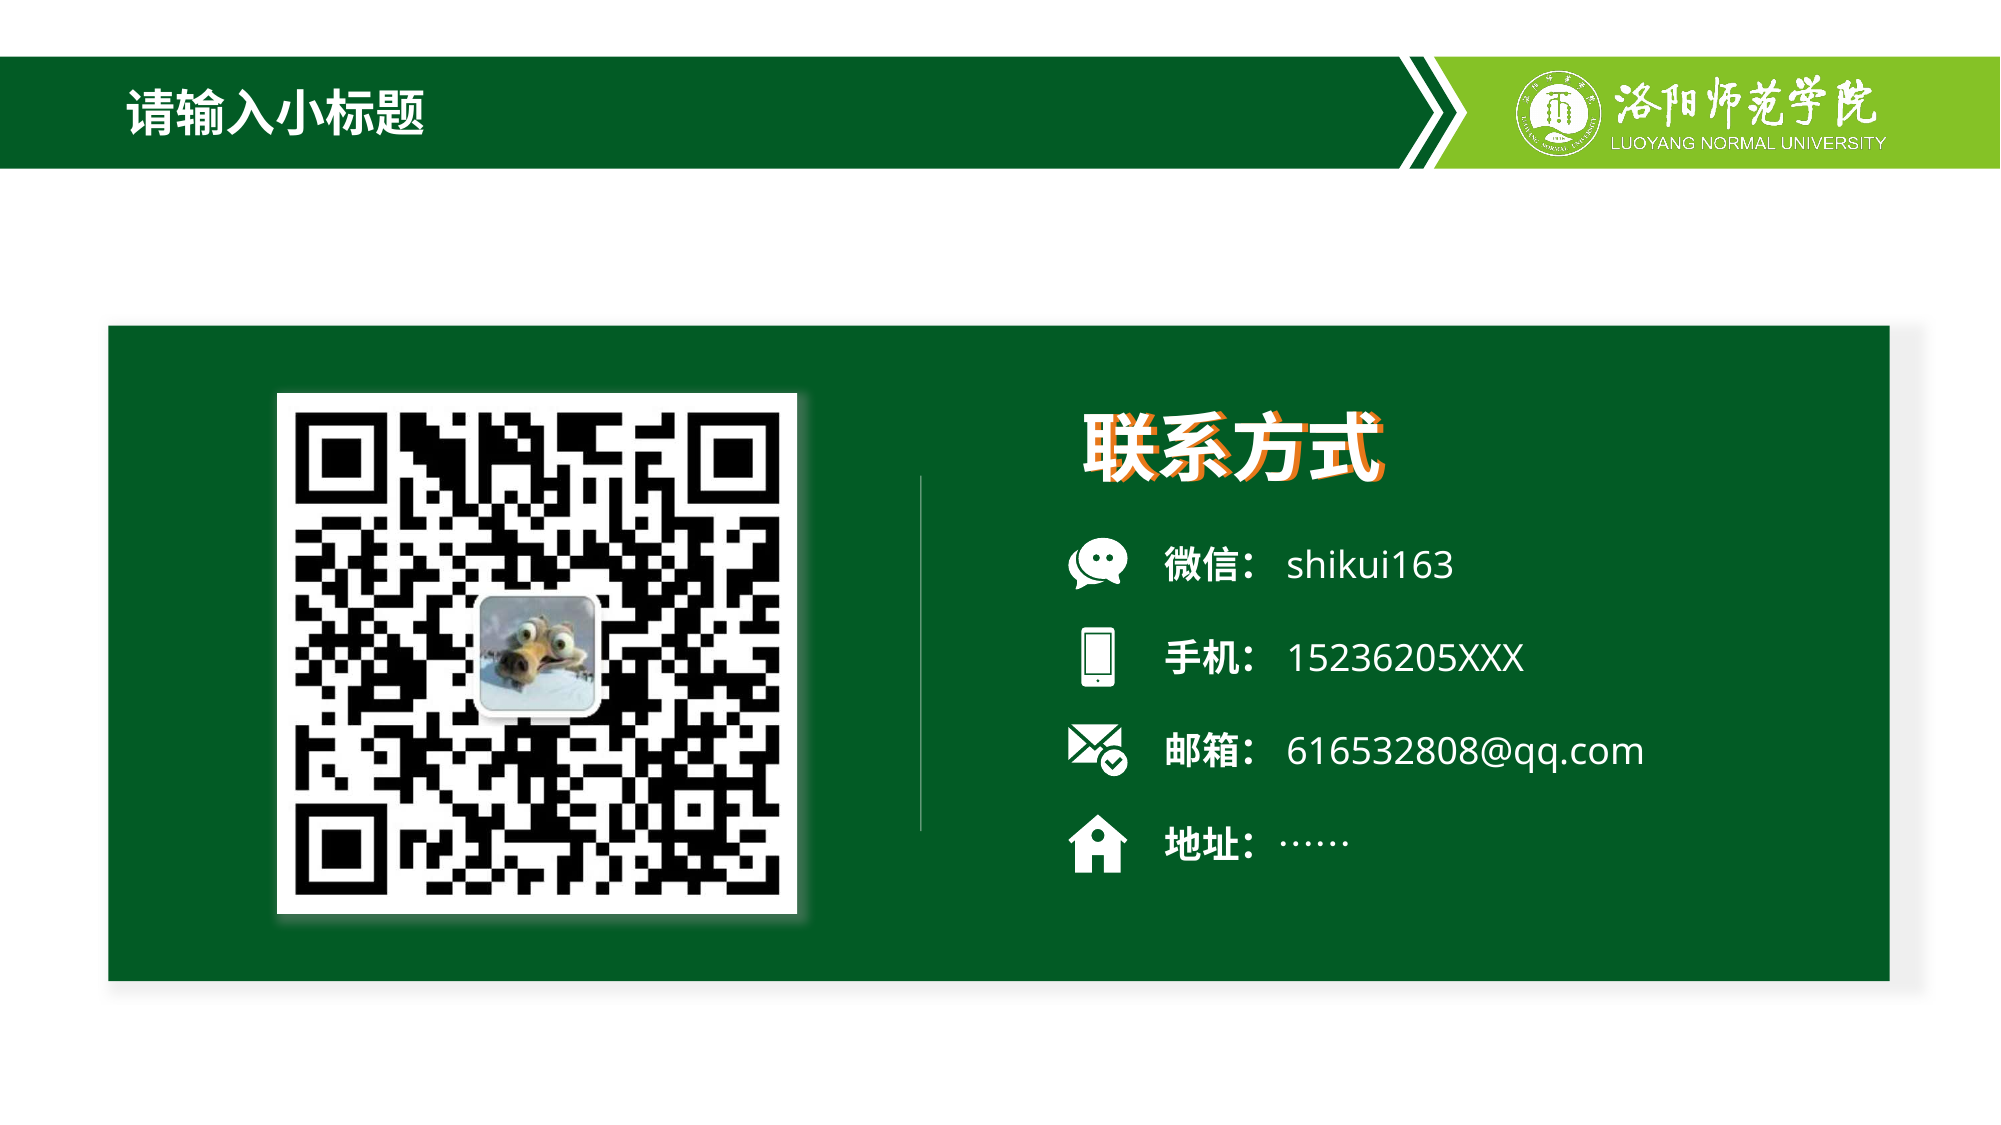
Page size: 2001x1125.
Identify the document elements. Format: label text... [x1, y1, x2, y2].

picture [277, 393, 798, 914]
title 请输入小标题 [110, 65, 1356, 165]
picture [1510, 65, 1890, 160]
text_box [1066, 393, 1759, 874]
text_box [107, 325, 1891, 982]
